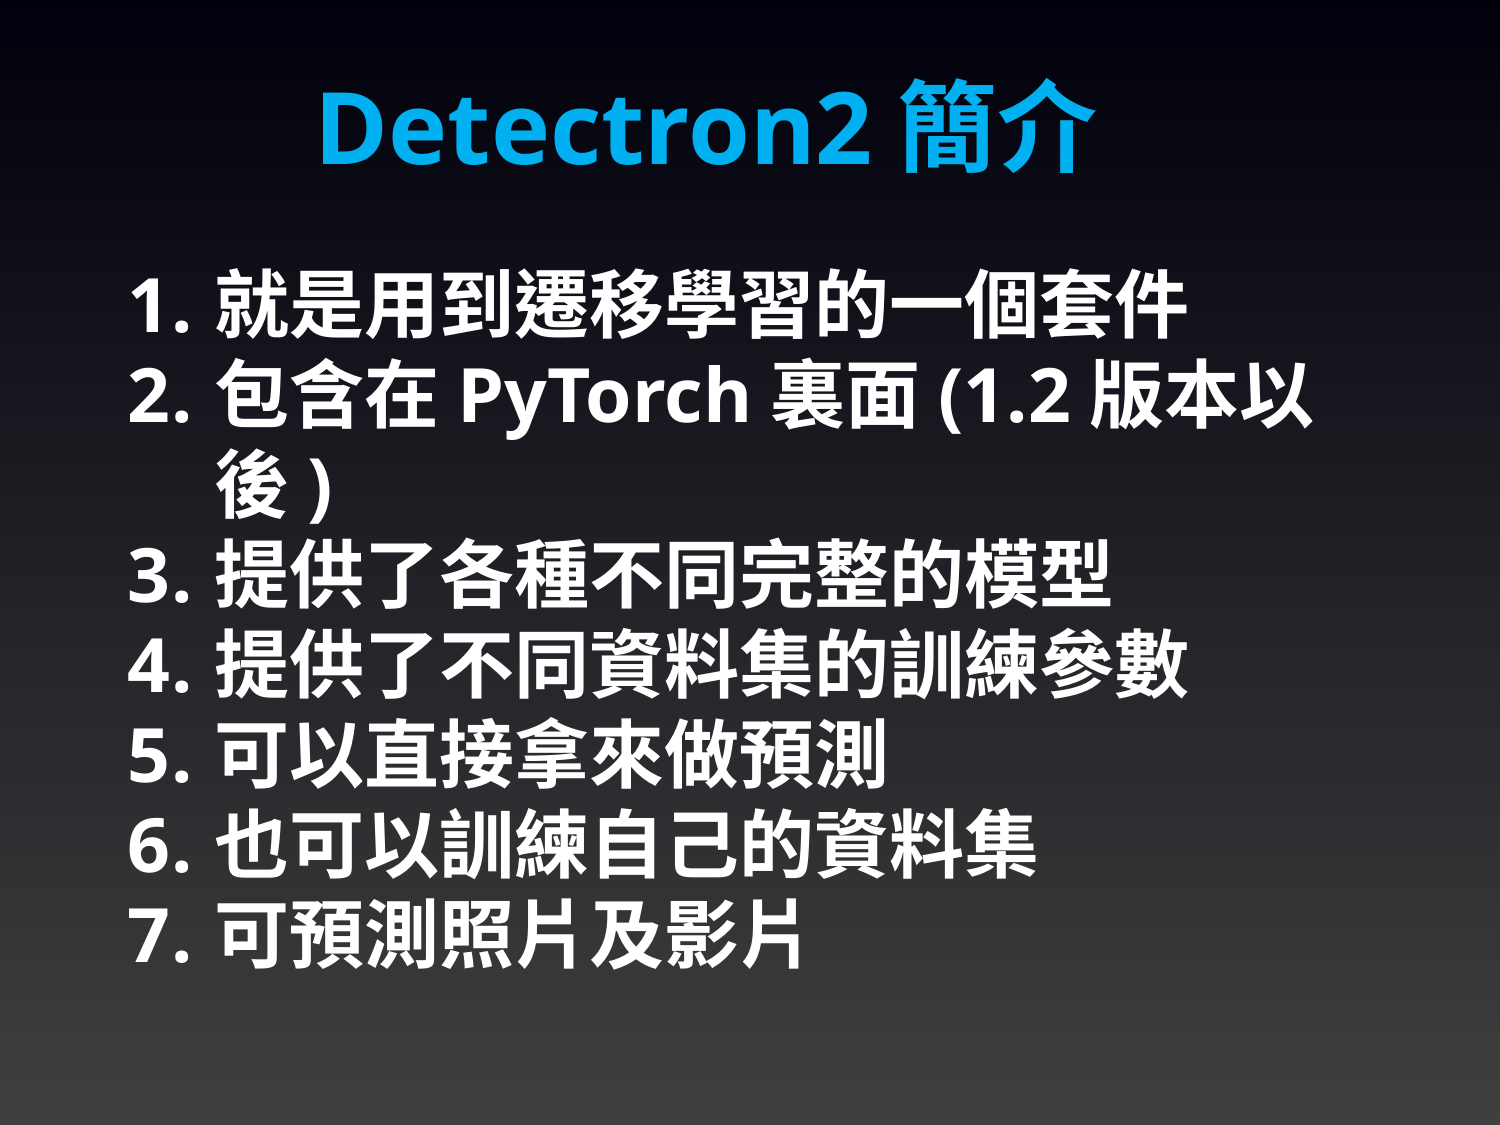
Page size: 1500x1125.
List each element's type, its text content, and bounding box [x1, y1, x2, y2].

list Detectron2簡介 [300, 37, 1500, 200]
text_box 就是用到遷移學習的一個套件 包含在PyTorch裏面(1.2版本以後) 提供了各種不同完整的模型 提供了不同資料集的訓練參數 可以直接拿來做預測 也可以訓練自己的資料集 可預測照片及影片 [112, 249, 1438, 985]
